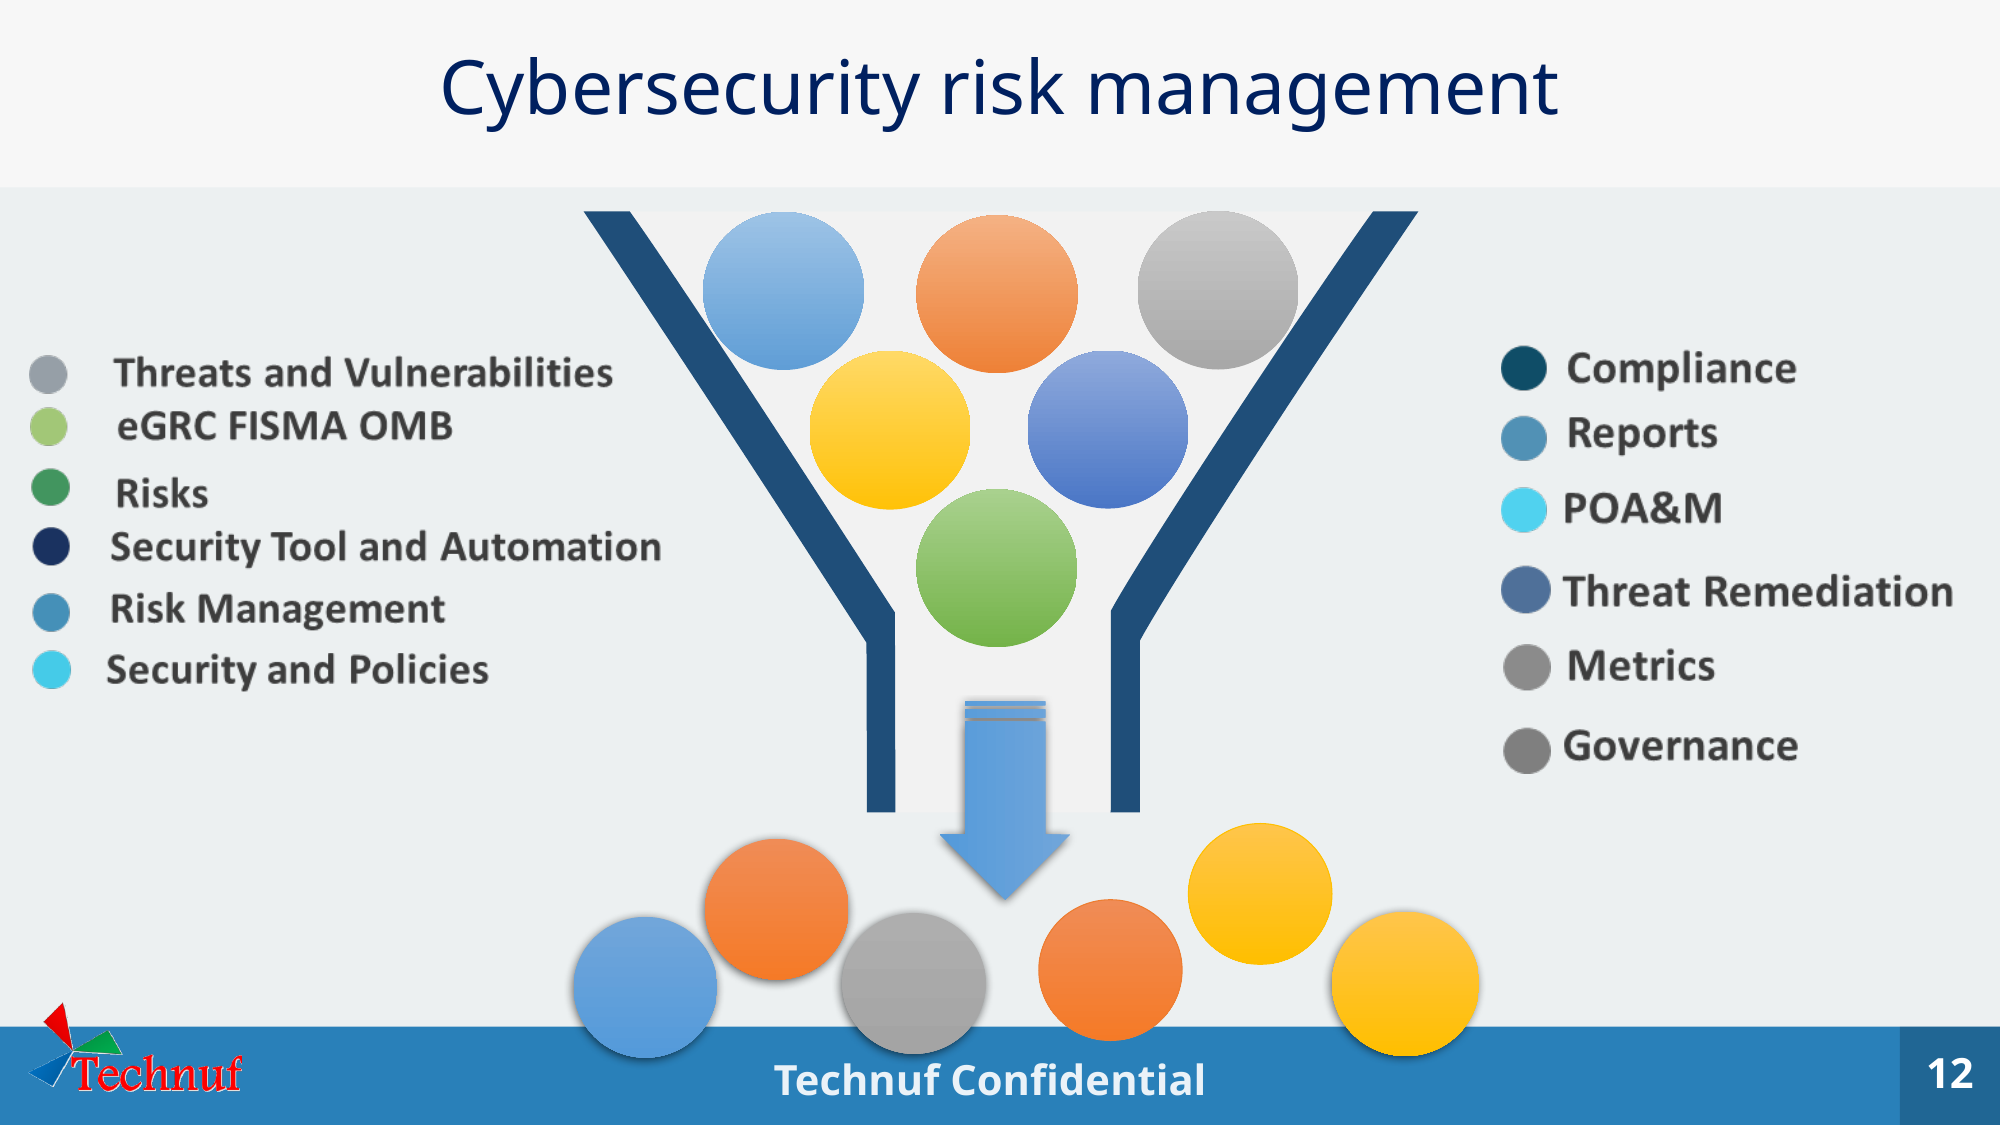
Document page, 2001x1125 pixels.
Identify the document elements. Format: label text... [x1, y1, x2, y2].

text_box [705, 838, 849, 980]
text_box [842, 913, 986, 1054]
picture [1501, 323, 1984, 801]
picture [28, 1002, 242, 1109]
title Cybersecurity risk management [75, 50, 1925, 138]
picture [29, 330, 690, 723]
text_box [1187, 822, 1333, 965]
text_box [583, 211, 1419, 813]
slide_number 12 [1899, 1026, 2000, 1125]
text_box [1331, 911, 1480, 1057]
text_box [1038, 899, 1183, 1042]
text_box [939, 813, 1071, 900]
text_box [573, 916, 718, 1058]
